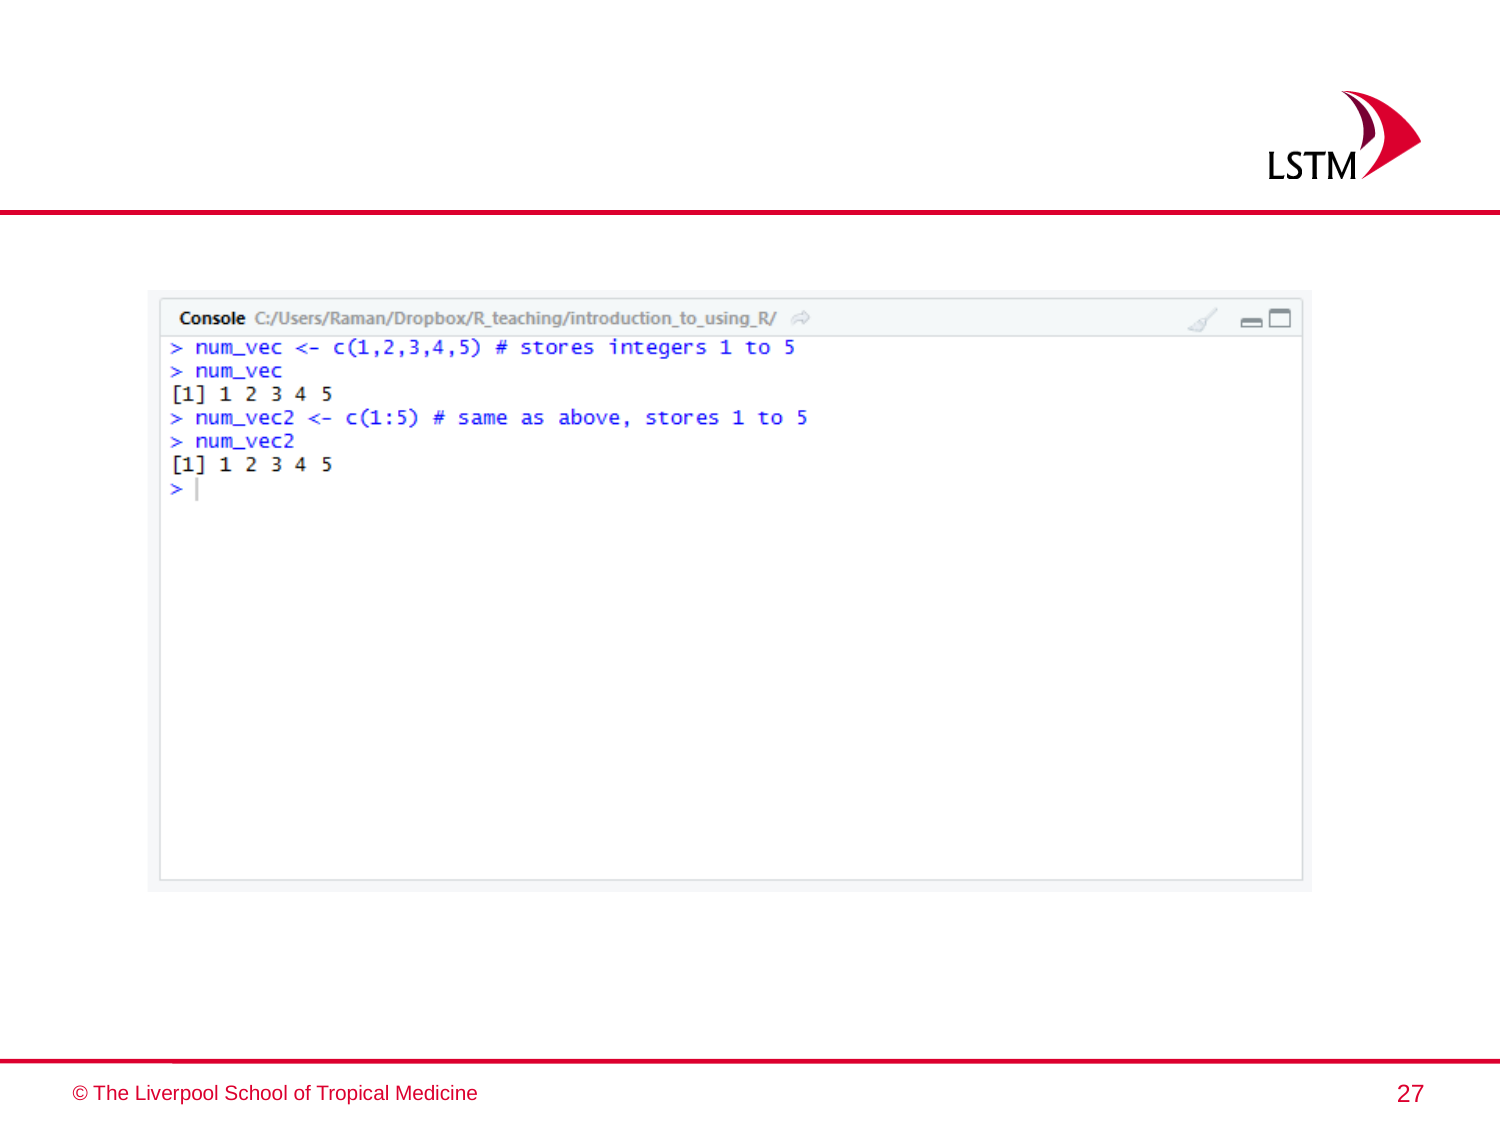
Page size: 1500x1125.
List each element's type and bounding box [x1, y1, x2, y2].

picture [147, 290, 1313, 892]
picture [1269, 91, 1421, 179]
